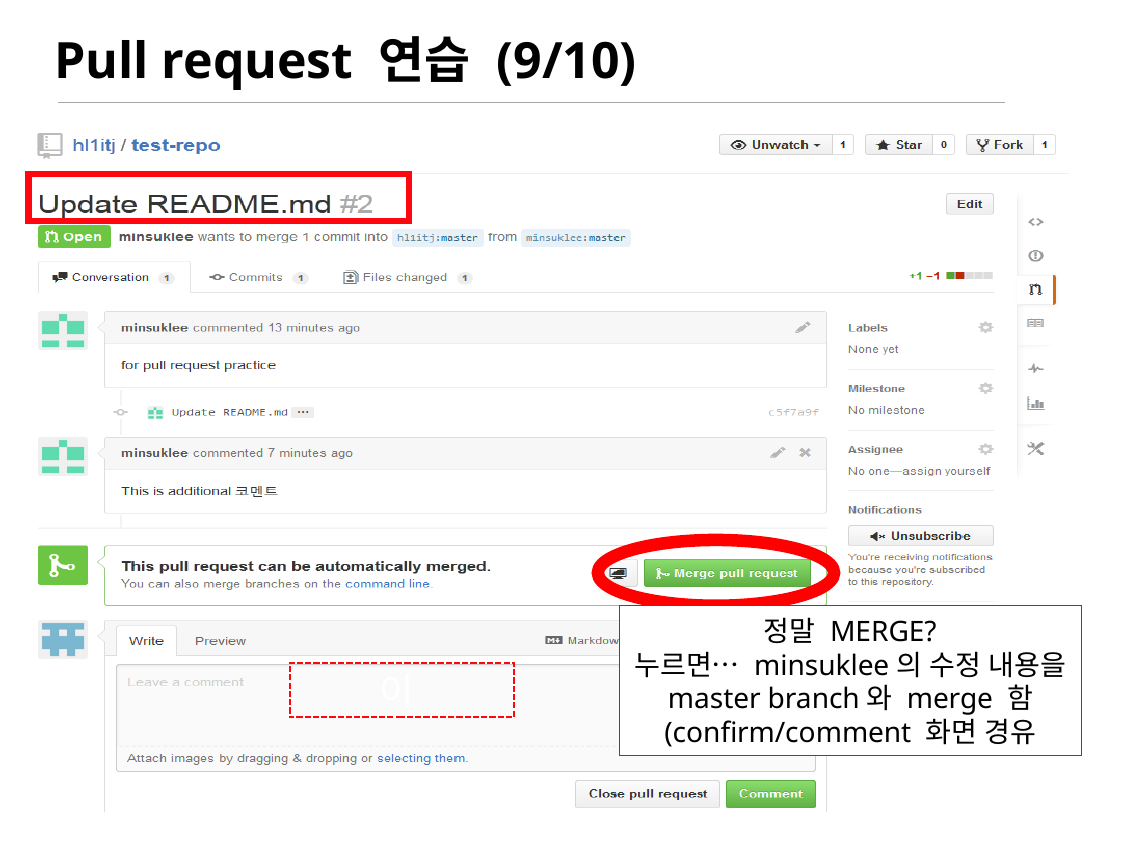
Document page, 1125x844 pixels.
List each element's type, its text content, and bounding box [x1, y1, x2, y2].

title Pull request 연습 (9/10) [54, 34, 1006, 92]
text_box 정말 MERGE? 누르면… minsuklee의 수정 내용을 master branch와 merge 함 (confirm/comment 화면 경유 [1069, 605, 1082, 756]
picture [28, 126, 1069, 812]
